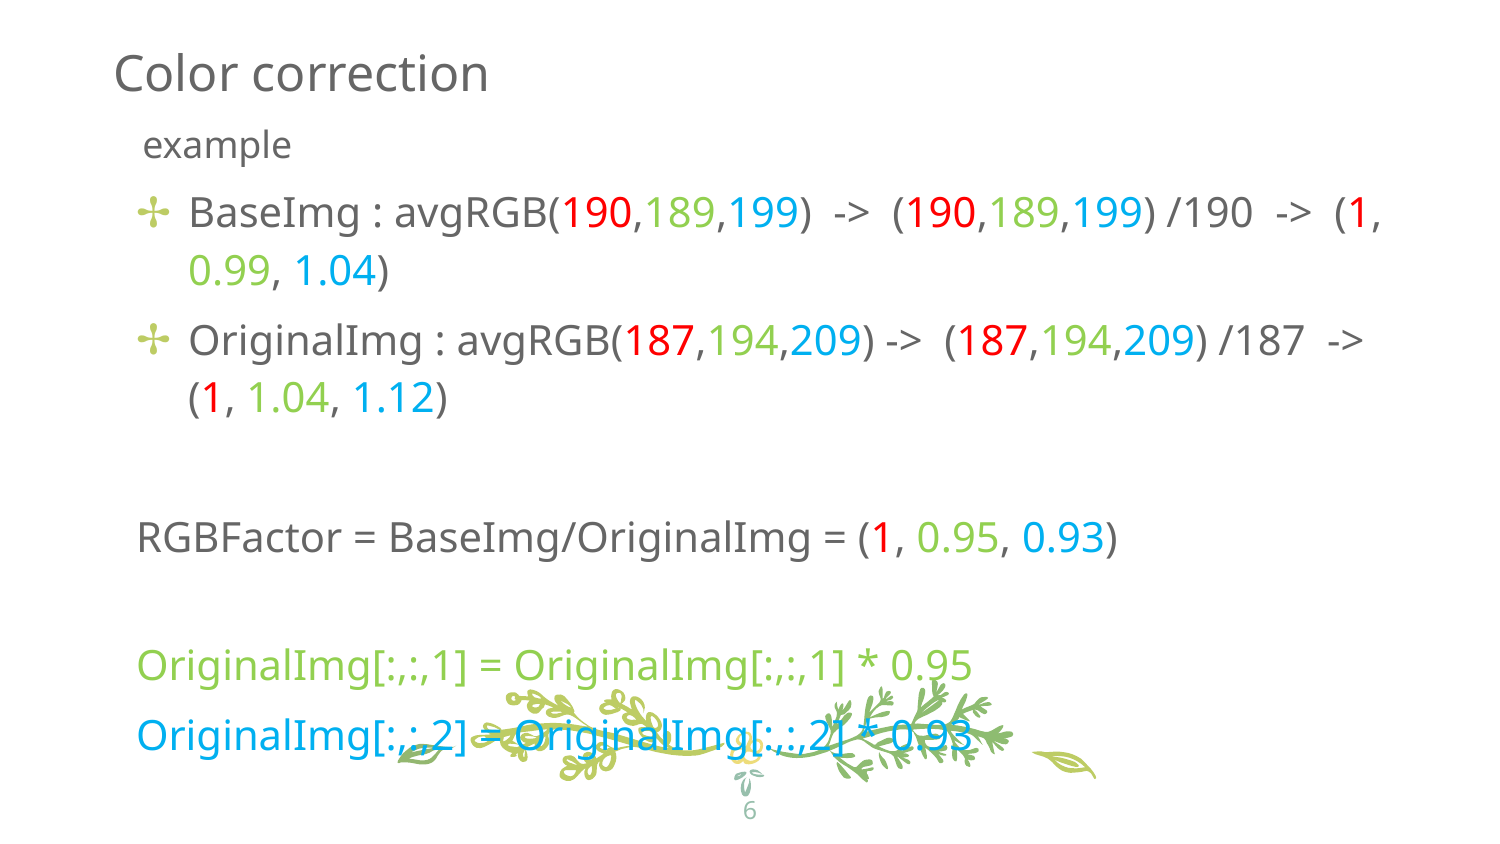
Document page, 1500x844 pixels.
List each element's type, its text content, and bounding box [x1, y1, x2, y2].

slide_number 6 [705, 779, 795, 844]
text_box Color correction example BaseImg : avgRGB(190,189,199) -> (190,189,199) /190 -> (1, 0.99, 1.04) OriginalImg : avgRGB(187,194,209) -> (187,194,209) /187 -> (1, 1.04, 1.12) RGBFactor = BaseImg/OriginalImg = (1, 0.95, 0.93) OriginalImg[:,:,1] = OriginalImg[:,:,1] * 0.95 OriginalImg[:,:,2] = OriginalImg[:,:,2] * 0.93 [98, 17, 1402, 680]
